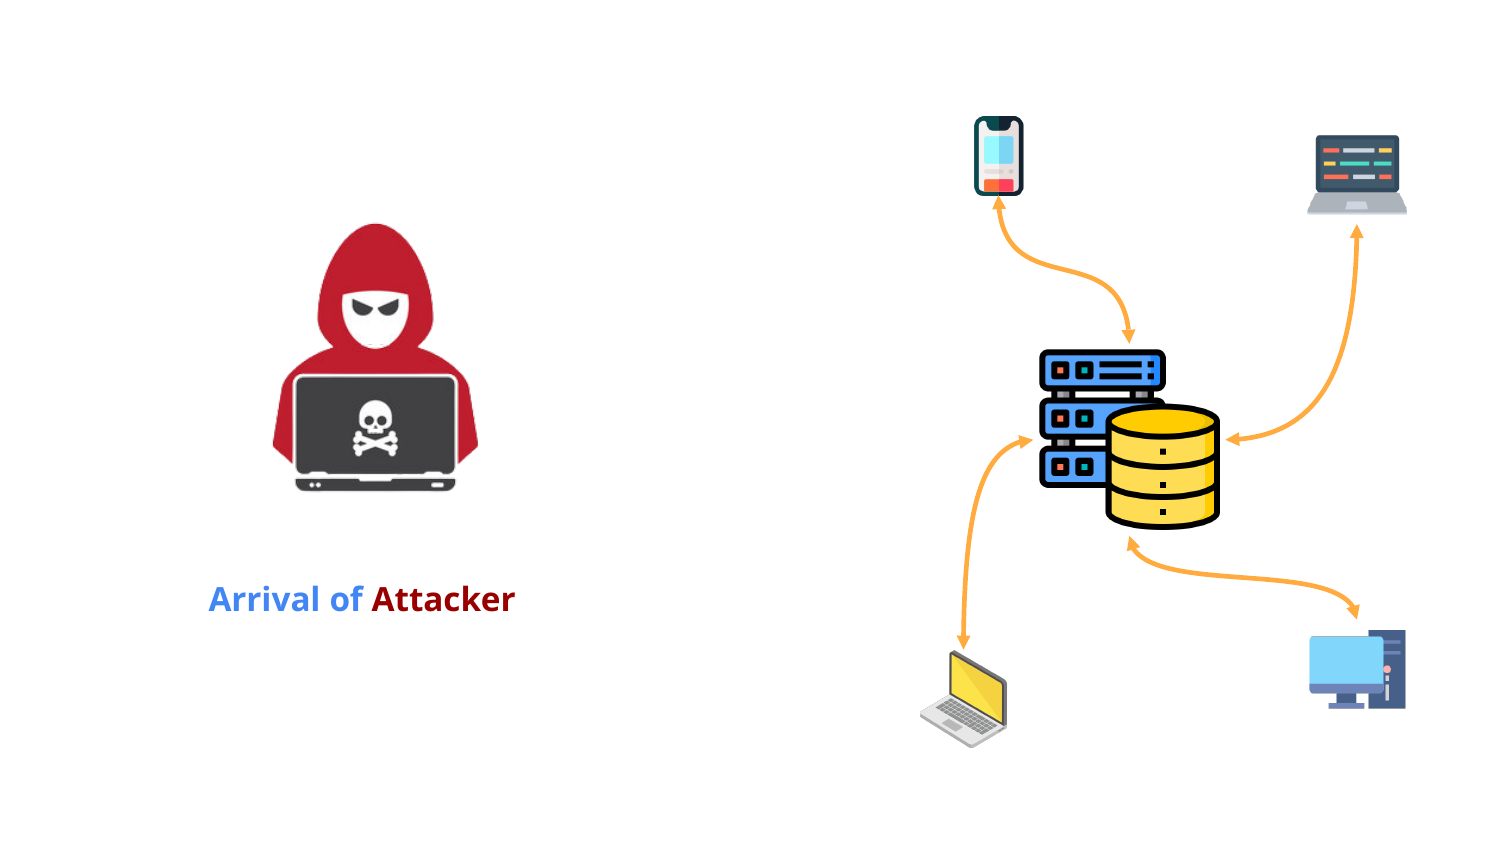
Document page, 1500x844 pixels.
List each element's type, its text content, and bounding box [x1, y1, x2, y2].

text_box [1200, 463, 1286, 692]
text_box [989, 203, 1139, 336]
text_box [1183, 265, 1400, 398]
picture [1307, 619, 1407, 719]
picture [1307, 125, 1407, 225]
picture [243, 199, 508, 519]
picture [1033, 343, 1226, 537]
picture [958, 116, 1038, 196]
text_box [893, 509, 1104, 580]
text_box Arrival of Attacker [193, 562, 558, 633]
picture [913, 649, 1014, 749]
